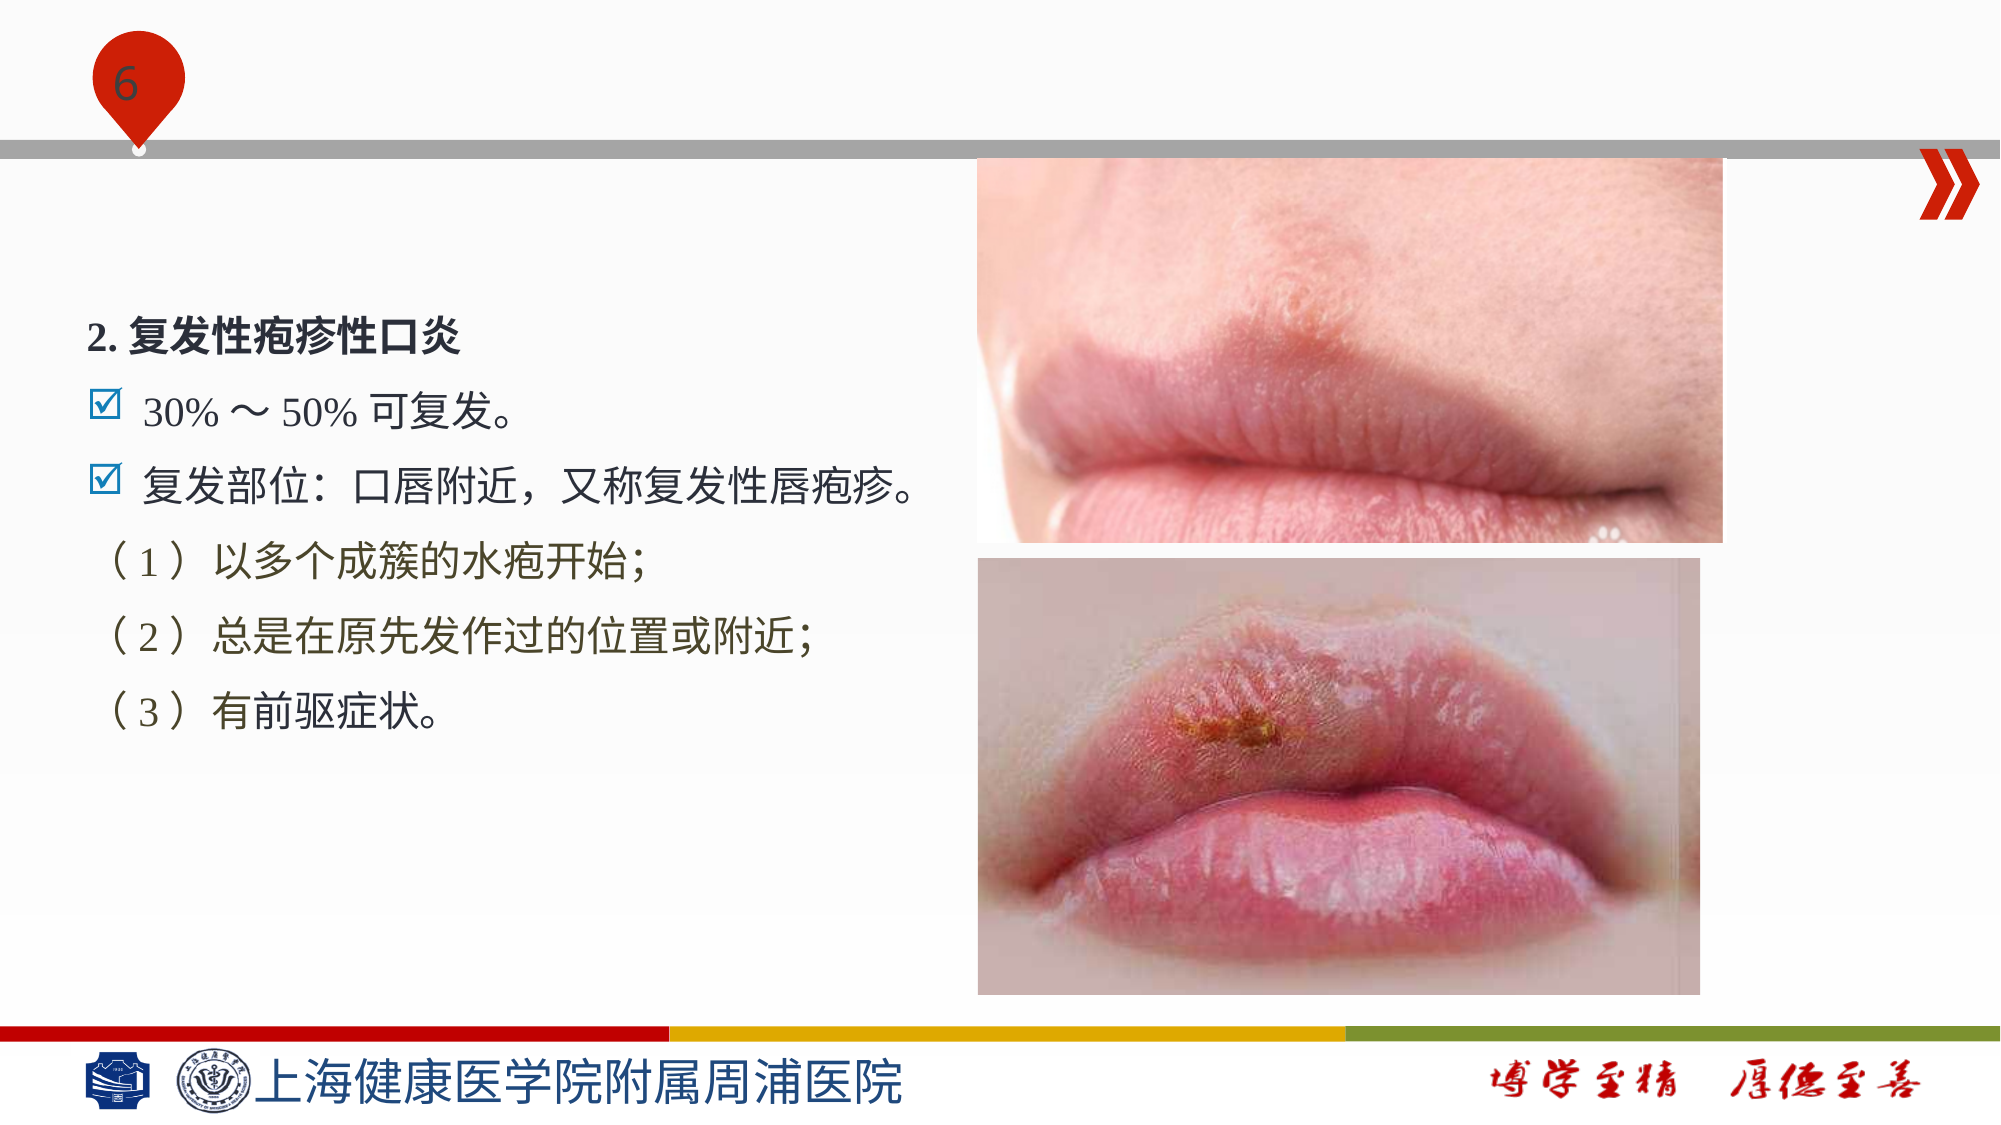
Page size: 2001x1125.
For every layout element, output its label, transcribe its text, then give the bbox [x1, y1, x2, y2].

picture [1458, 1043, 1955, 1124]
text_box 2.复发性疱疹性口炎 30%～50%可复发。 复发部位：口唇附近，又称复发性唇疱疹。 （1）以多个成簇的水疱开始； （2）总是在原先发作过的位置或附近； （3）有前驱症状。 [78, 276, 1787, 818]
picture [977, 157, 1727, 543]
picture [977, 558, 1701, 996]
picture [70, 1042, 260, 1121]
